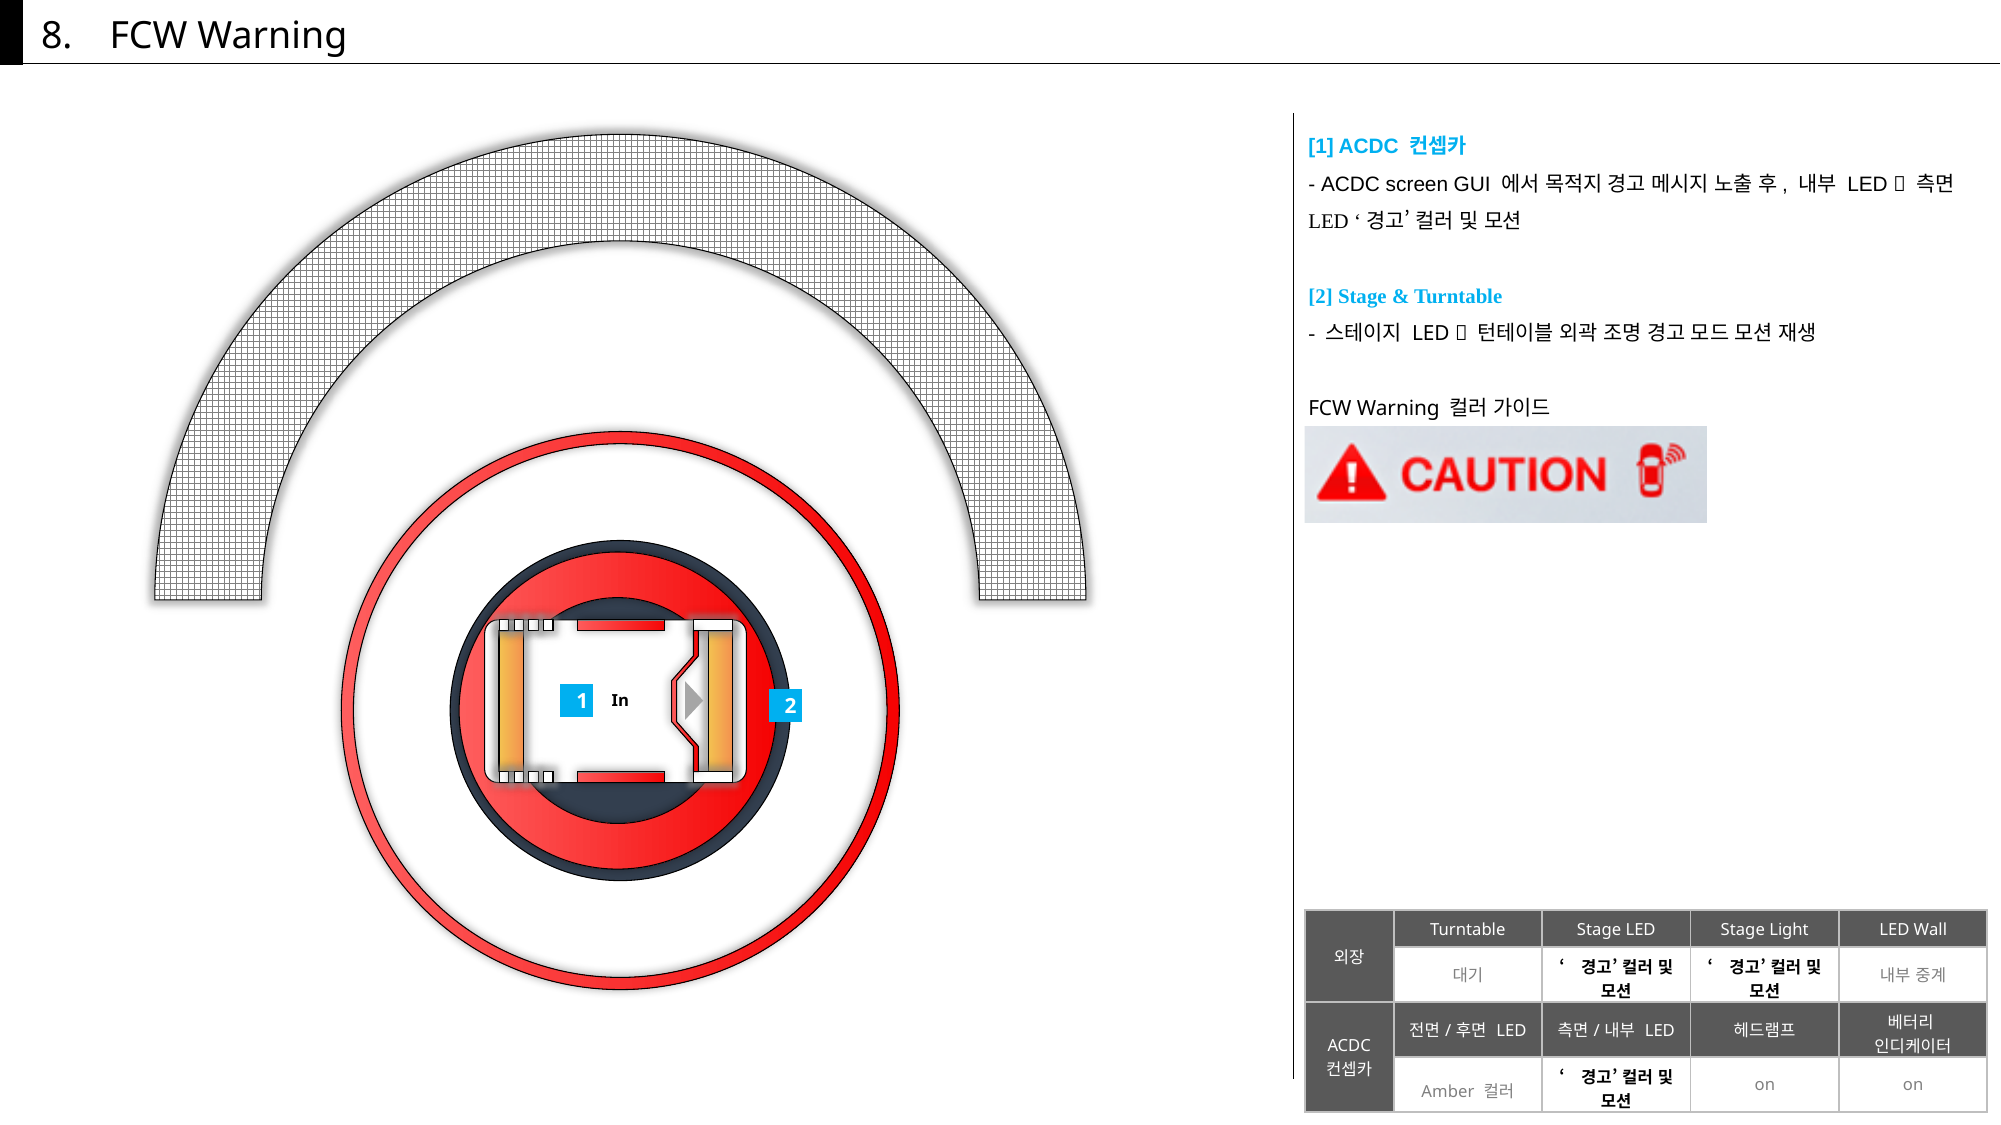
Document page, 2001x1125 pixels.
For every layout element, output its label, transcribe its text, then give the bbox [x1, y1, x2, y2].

table_header LED Wall [1840, 911, 1986, 946]
table_cell 베터리 인디케이터 [1840, 1003, 1986, 1056]
picture [1304, 426, 1707, 523]
table_cell ‘경고’ 컬러 및 모션 [1691, 948, 1838, 1001]
table_cell 측면/내부 LED [1543, 1003, 1690, 1056]
text_box [458, 572, 777, 871]
table_header Stage LED [1543, 911, 1690, 946]
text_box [0, 0, 2000, 64]
table_cell 헤드램프 [1691, 1003, 1838, 1056]
text_box [1] ACDC 컨셉카 - ACDC screen GUI 에서 목적지 경고 메시지 노출 후, 내부 LED  측면 LED ‘경고’ 컬러 및 모션 [2] Stage & Turntable - 스테이지 LED  턴테이블 외곽 조명 경고 모드 모션 재생 FCW Warning 컬러 가이드 [1294, 112, 2000, 428]
text_box [340, 430, 901, 991]
table_cell Amber 컬러 [1395, 1058, 1541, 1111]
table_cell on [1840, 1058, 1986, 1111]
text_box [153, 133, 1087, 601]
text_box 2 [769, 689, 802, 722]
table_cell 전면/후면 LED [1395, 1003, 1541, 1056]
text_box [542, 550, 694, 570]
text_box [534, 570, 697, 833]
table_cell ‘경고’ 컬러 및 모션 [1543, 1058, 1690, 1111]
table_cell 대기 [1395, 948, 1541, 1001]
table_cell on [1691, 1058, 1838, 1111]
table_header Turntable [1395, 911, 1541, 946]
table_cell ACDC 컨셉카 [1306, 1003, 1393, 1111]
table_header 외장 [1306, 911, 1393, 1001]
table_cell 내부 중계 [1840, 948, 1986, 1001]
text_box [449, 539, 791, 882]
table_header Stage Light [1691, 911, 1838, 946]
table_cell ‘경고’ 컬러 및 모션 [1543, 948, 1690, 1001]
